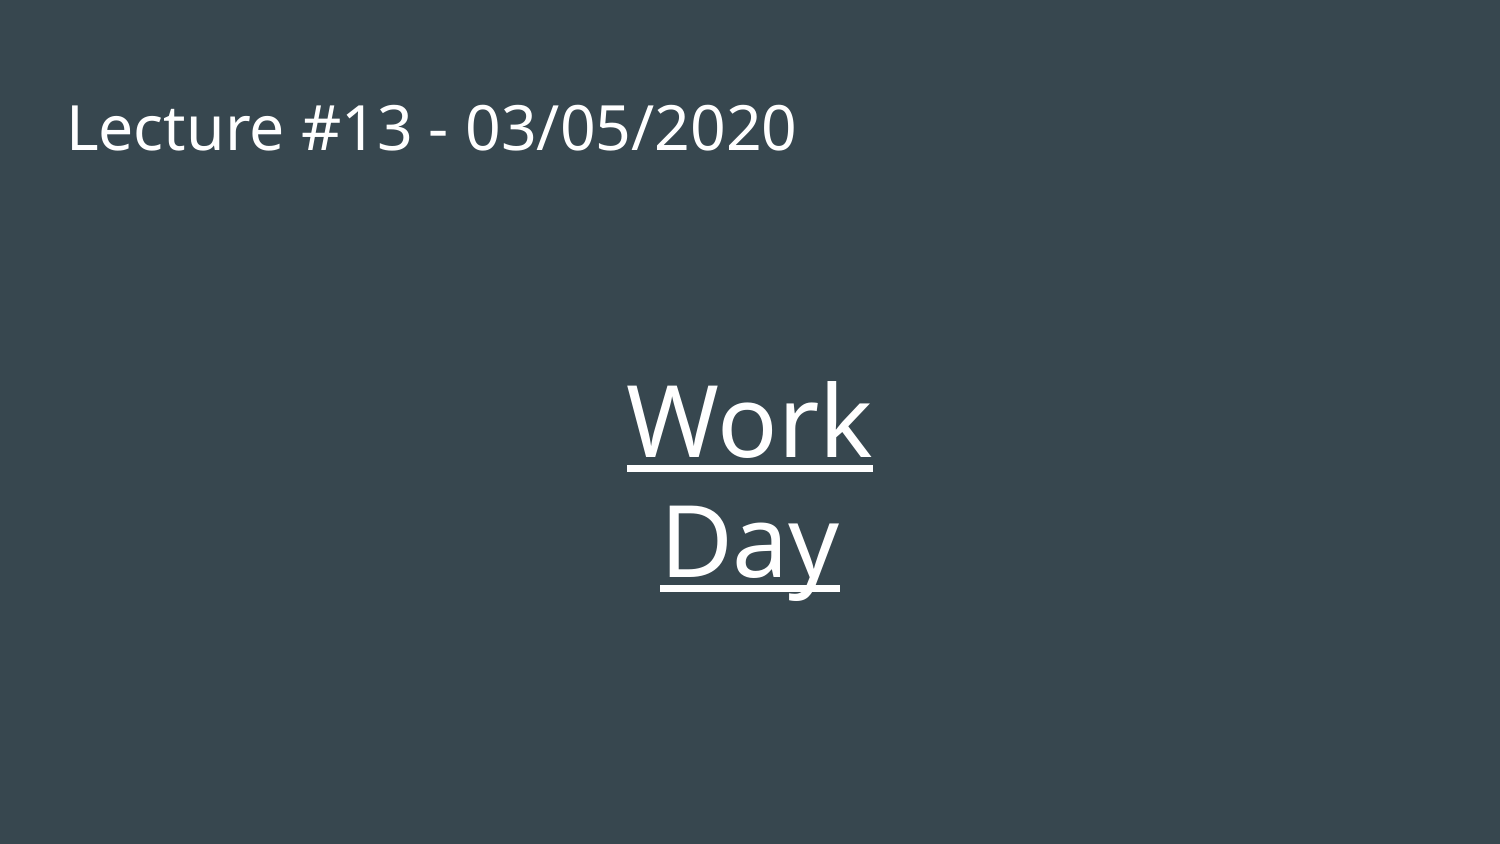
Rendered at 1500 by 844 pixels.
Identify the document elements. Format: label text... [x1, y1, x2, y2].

title Lecture #13 - 03/05/2020 [51, 72, 1449, 167]
text_box Work Day [531, 342, 969, 502]
